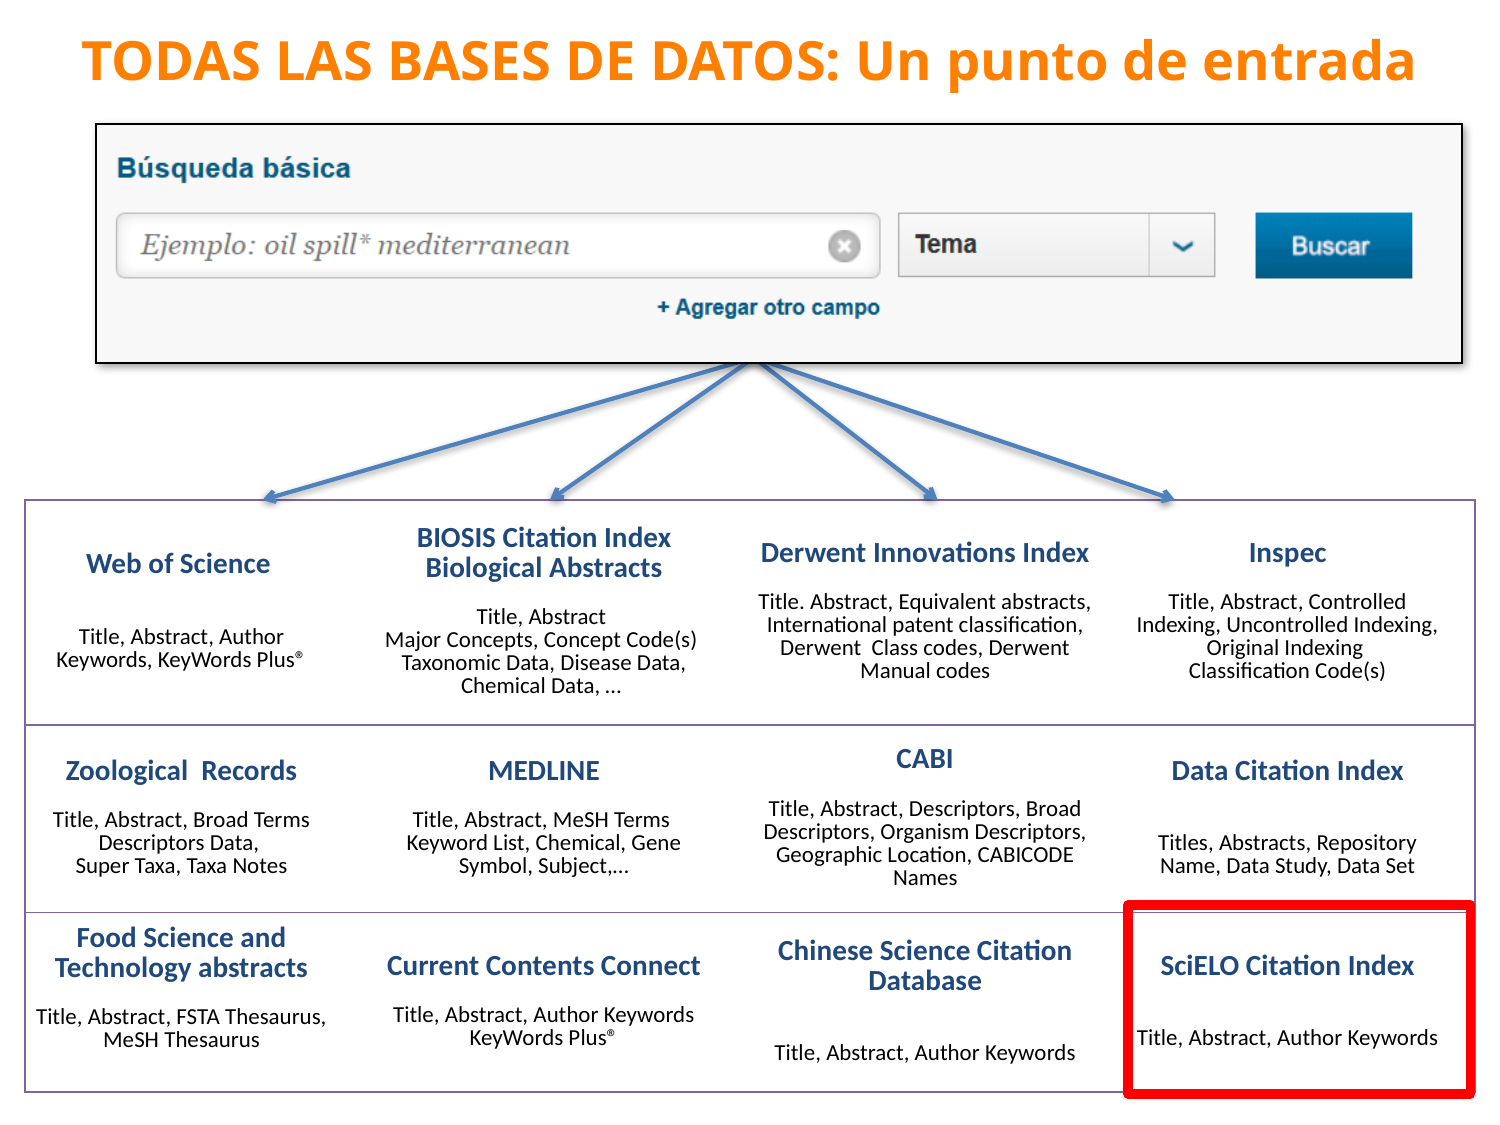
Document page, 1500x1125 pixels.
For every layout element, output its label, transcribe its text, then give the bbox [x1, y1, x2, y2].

table_header Derwent Innovations Index Title. Abstract, Equivalent abstracts, International patent classification, Derwent Class codes, Derwent Manual codes [750, 510, 1125, 724]
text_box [753, 370, 1176, 501]
table_header Web of Science Title, Abstract, Author Keywords, KeyWords Plus® [26, 501, 362, 724]
text_box TODAS LAS BASES DE DATOS: Un punto de entrada [29, 18, 1471, 99]
table_cell Food Science and Technology abstracts Title, Abstract, FSTA Thesaurus, MeSH Thesaurus [26, 913, 362, 1091]
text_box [262, 370, 544, 501]
table_cell Current Contents Connect Title, Abstract, Author Keywords KeyWords Plus® [362, 913, 750, 1091]
table_cell Data Citation Index Titles, Abstracts, Repository Name, Data Study, Data Set [1125, 726, 1474, 912]
text_box [1126, 903, 1473, 1096]
table_cell Zoological Records Title, Abstract, Broad Terms Descriptors Data, Super Taxa, Taxa Notes [26, 726, 362, 912]
table_cell MEDLINE Title, Abstract, MeSH Terms Keyword List, Chemical, Gene Symbol, Subject,… [362, 726, 750, 912]
table_header BIOSIS Citation Index Biological Abstracts Title, Abstract Major Concepts, Concept Code(s) Taxonomic Data, Disease Data, Chemical Data, … [362, 510, 750, 724]
table_cell Chinese Science Citation Database Title, Abstract, Author Keywords [750, 913, 1125, 1091]
picture [96, 124, 1462, 362]
table_cell CABI Title, Abstract, Descriptors, Broad Descriptors, Organism Descriptors, Geographic Location, CABICODE Names [750, 726, 1125, 912]
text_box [549, 370, 747, 501]
table_header Inspec Title, Abstract, Controlled Indexing, Uncontrolled Indexing, Original Indexing Classification Code(s) [1125, 501, 1474, 724]
